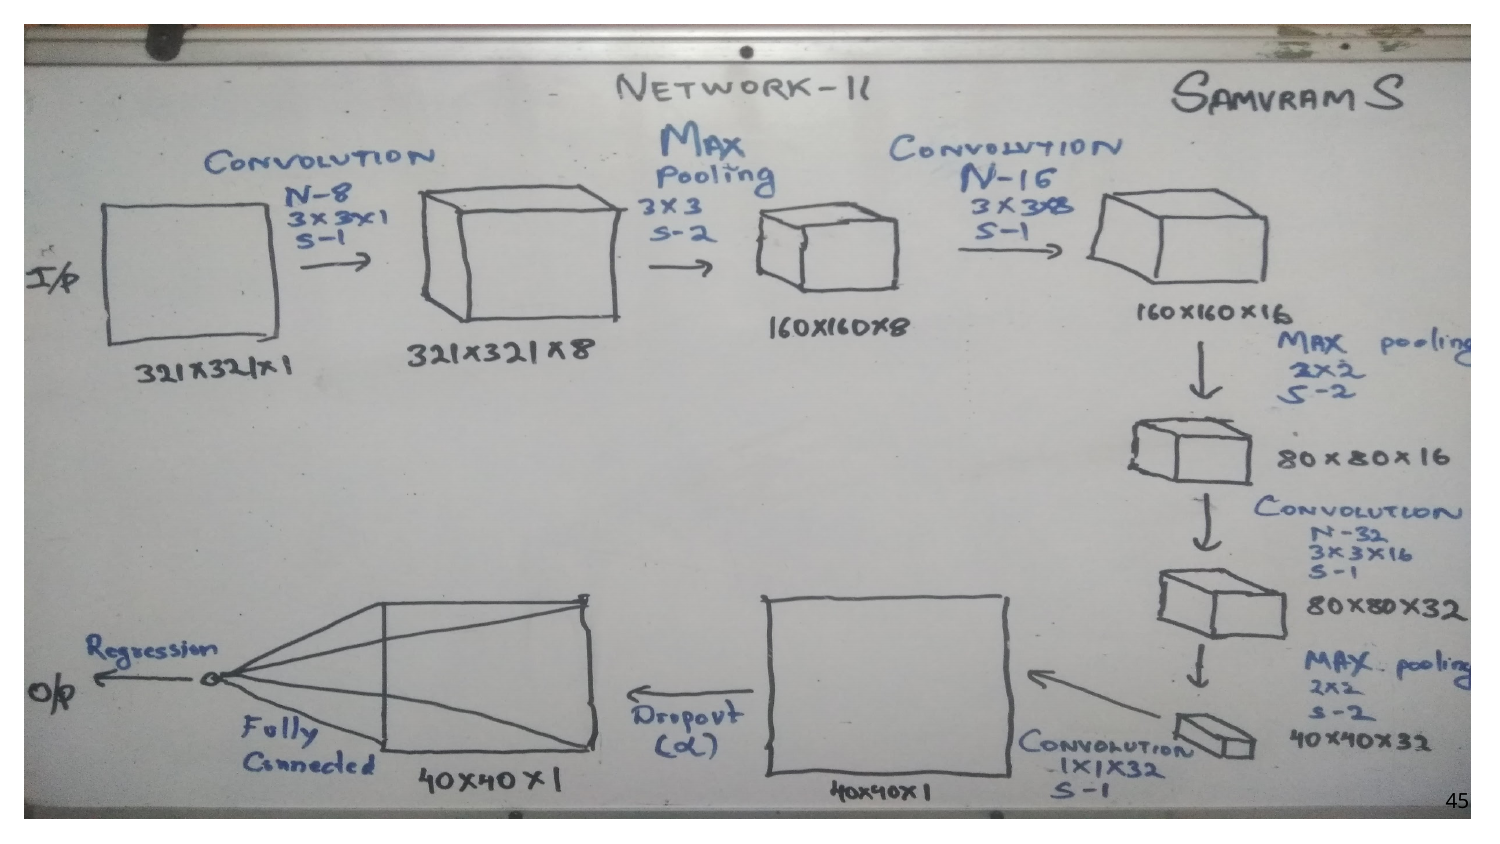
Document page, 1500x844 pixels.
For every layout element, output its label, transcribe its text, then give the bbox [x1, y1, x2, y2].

slide_number ‹#› [1394, 769, 1484, 834]
picture [24, 24, 1471, 819]
